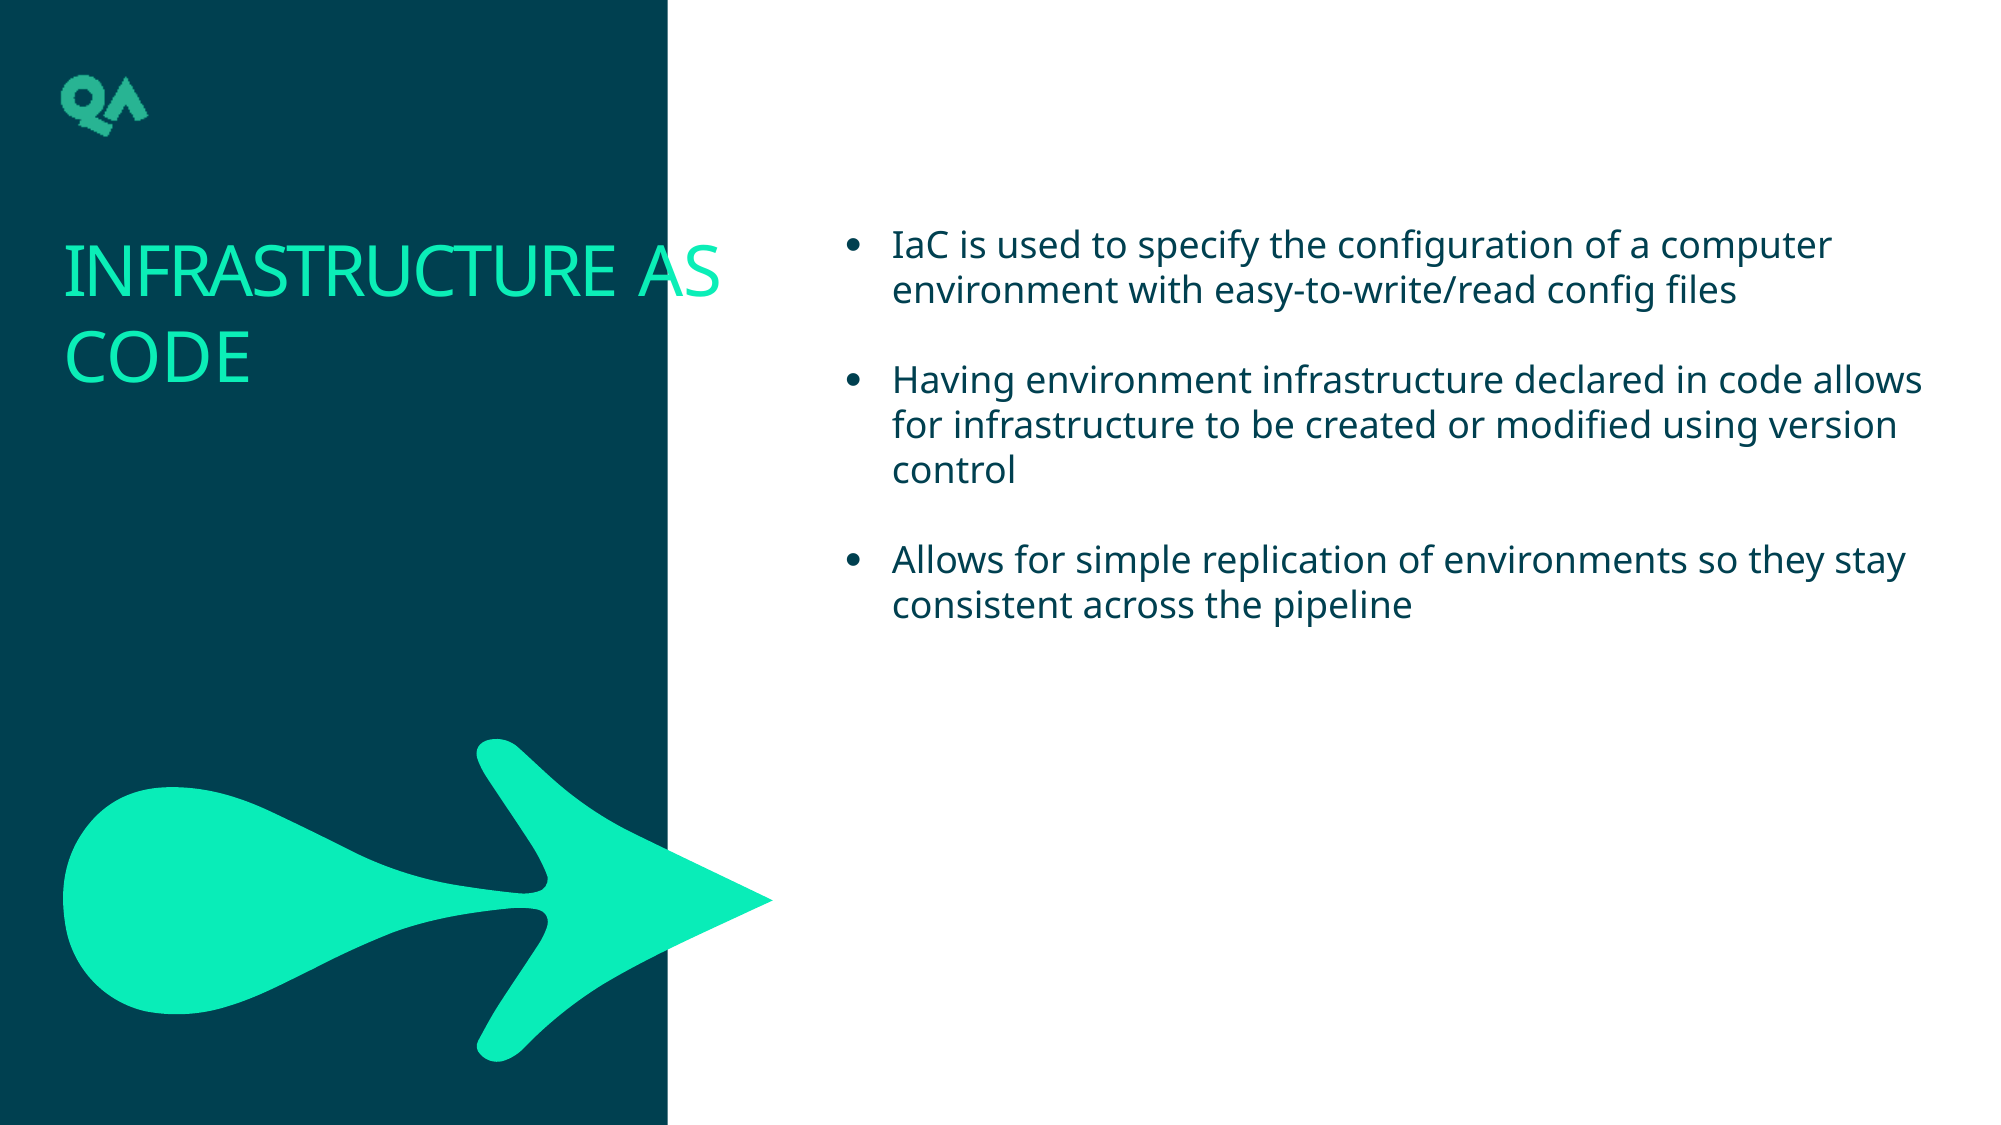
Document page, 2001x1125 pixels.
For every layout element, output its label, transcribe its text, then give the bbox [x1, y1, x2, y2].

list INFRASTRUCTURE AS CODE [63, 221, 728, 673]
list IaC is used to specify the configuration of a computer environment with easy-to-write/read config files Having environment infrastructure declared in code allows for infrastructure to be created or modified using version control Allows for simple replication of environments so they stay consistent across the pipeline [826, 221, 1937, 1062]
